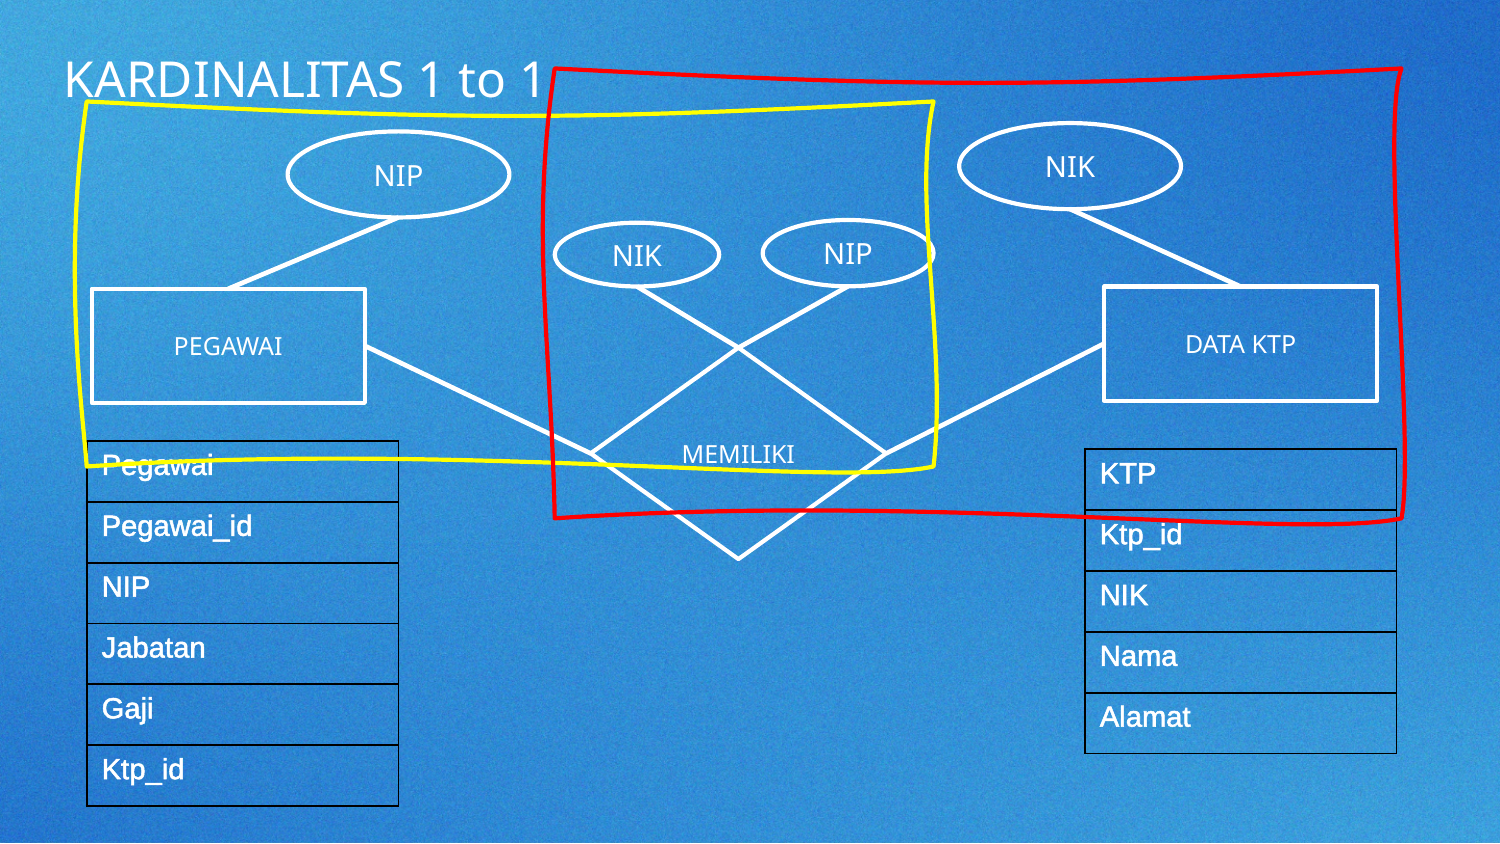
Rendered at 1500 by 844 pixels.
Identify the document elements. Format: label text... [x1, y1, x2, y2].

table_cell Alamat [1086, 694, 1396, 753]
table_header Pegawai [88, 461, 398, 501]
table_cell Gaji [88, 685, 398, 744]
table_cell Jabatan [88, 624, 398, 683]
table_cell Ktp_id [88, 746, 398, 805]
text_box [364, 345, 591, 454]
text_box [72, 99, 546, 469]
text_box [1069, 208, 1241, 287]
table_cell NIP [88, 564, 398, 623]
title KARDINALITAS 1 to 1 [48, 32, 587, 124]
text_box [540, 66, 1407, 527]
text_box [739, 285, 849, 348]
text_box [885, 343, 1105, 454]
text_box MEMILIKI [673, 513, 807, 561]
table_cell Ktp_id [1086, 520, 1396, 570]
table_cell Pegawai_id [88, 503, 398, 562]
table_cell NIK [1086, 572, 1396, 631]
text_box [636, 286, 739, 348]
table_cell Nama [1086, 633, 1396, 692]
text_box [228, 217, 399, 290]
picture [0, 0, 1500, 844]
